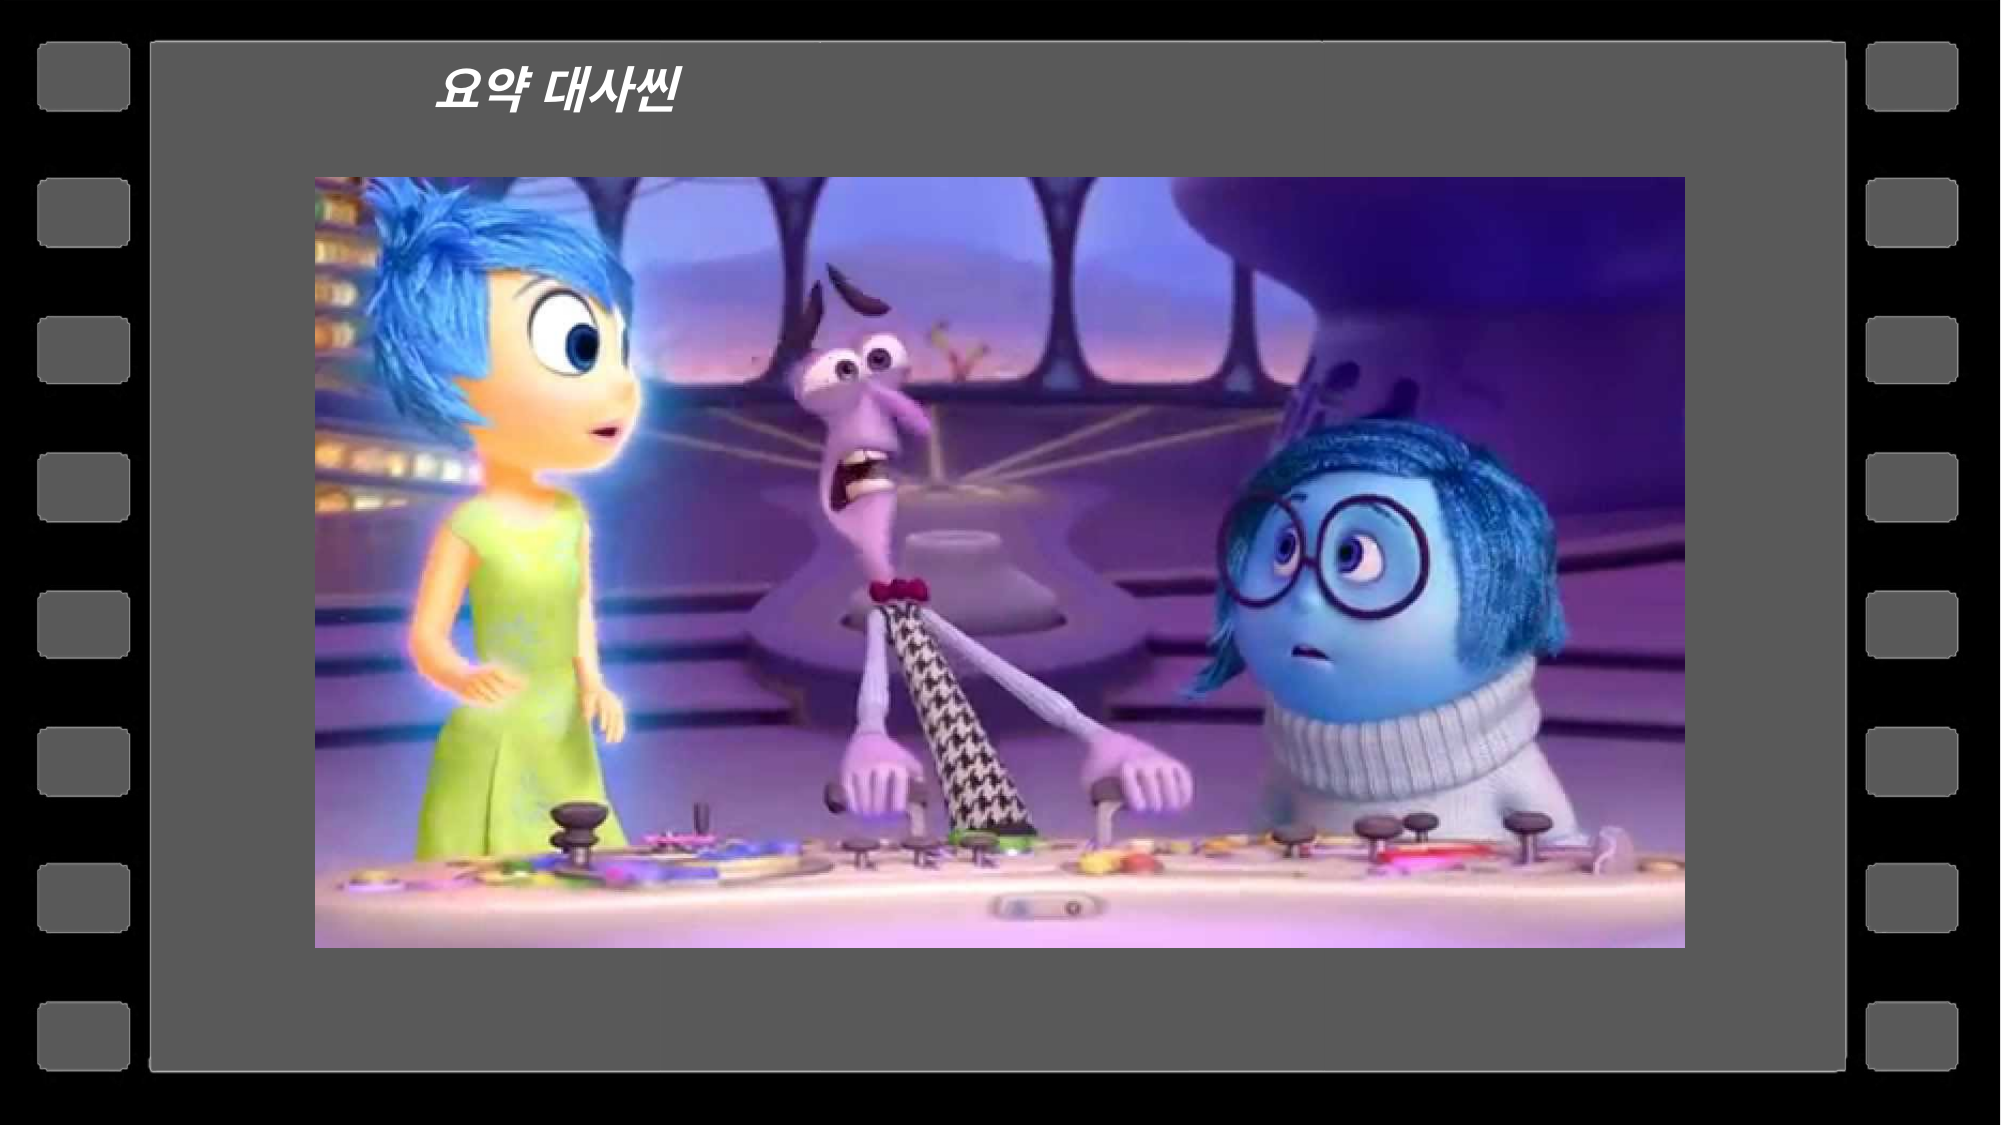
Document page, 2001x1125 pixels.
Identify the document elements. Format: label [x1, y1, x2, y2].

text_box [0, 0, 2000, 1125]
picture [315, 177, 1685, 948]
